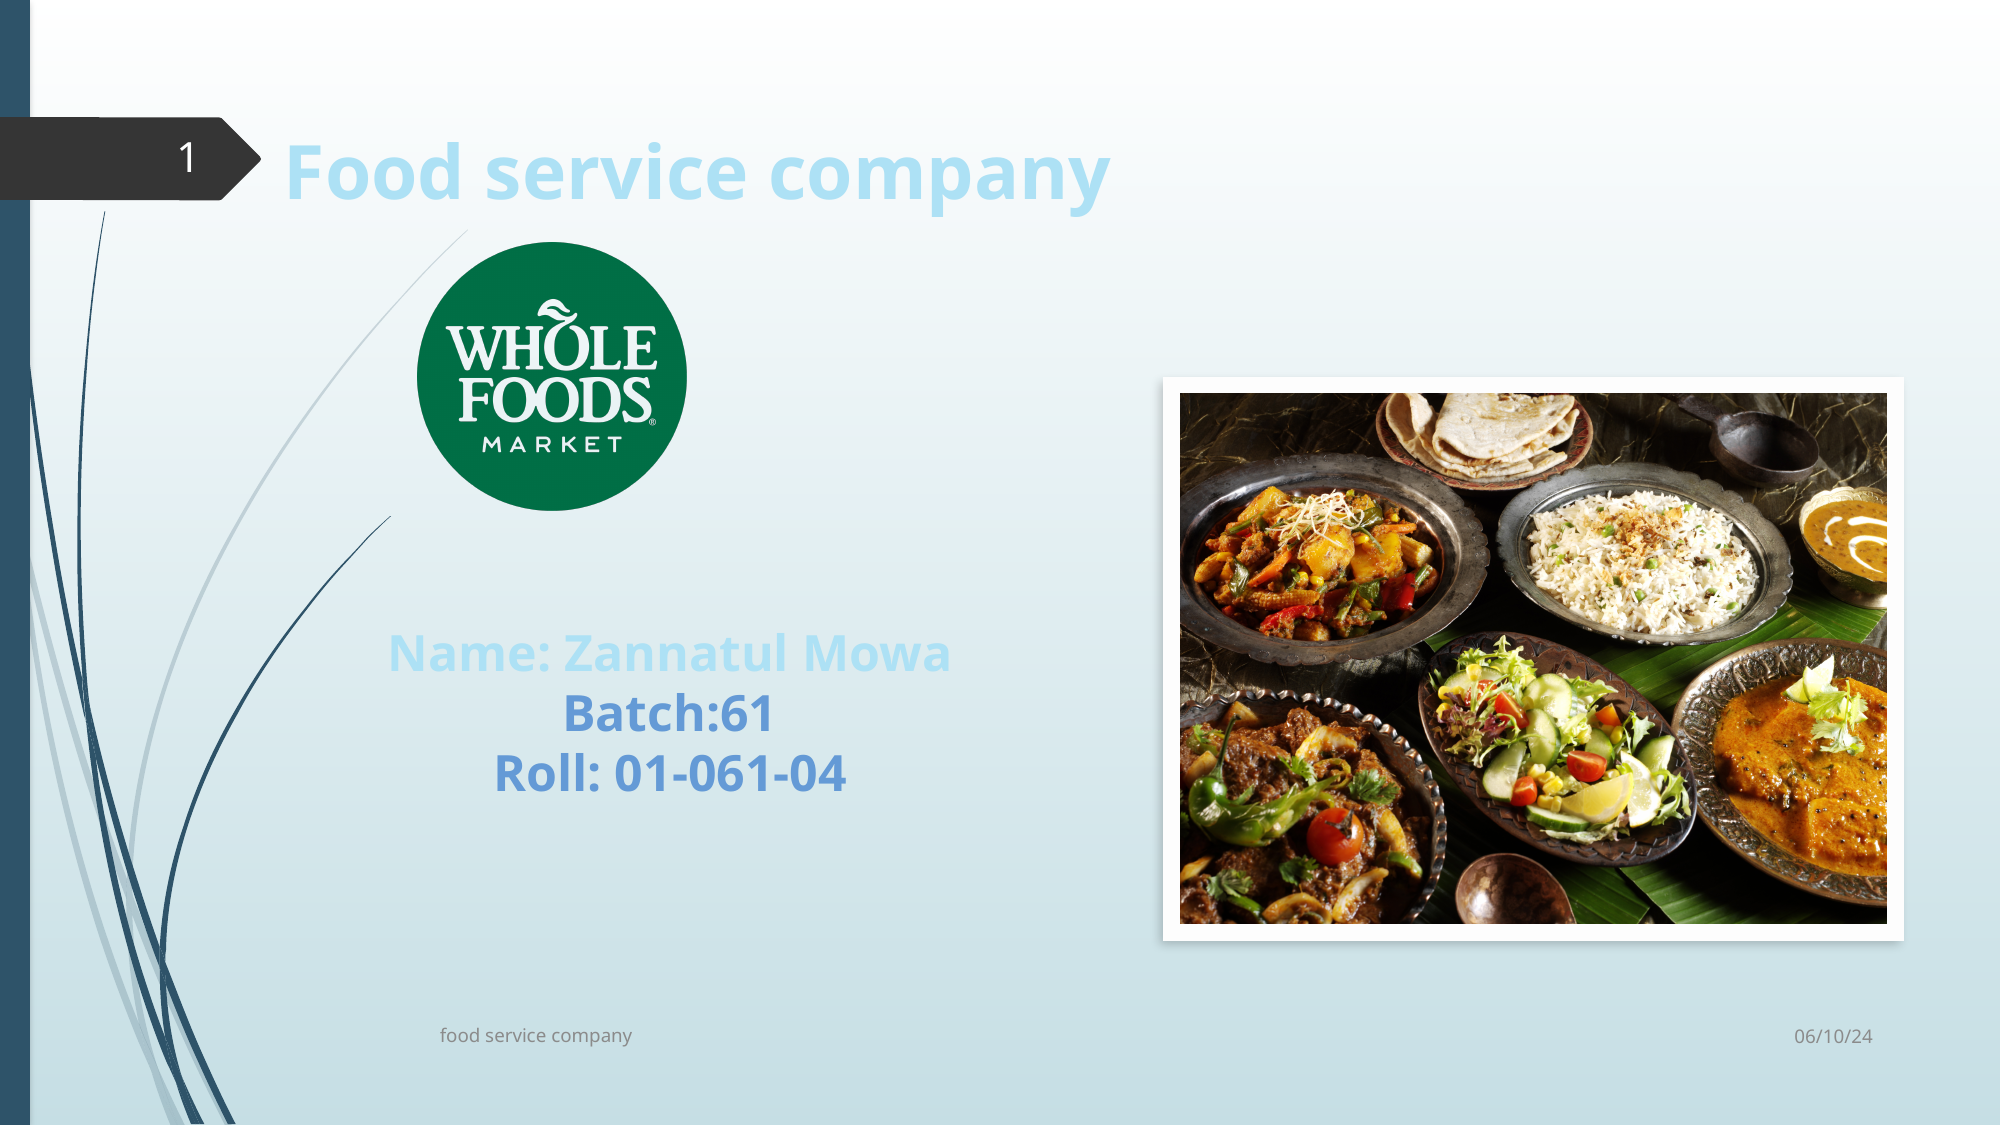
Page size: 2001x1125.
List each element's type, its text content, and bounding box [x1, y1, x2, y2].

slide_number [1699, 1005, 1888, 1067]
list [1179, 392, 1888, 925]
text_box Name: Zannatul Mowa Batch:61 Roll: 01-061-04 [340, 613, 1000, 869]
footer food service company [424, 1006, 1675, 1067]
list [417, 241, 687, 512]
title Food service company [268, 117, 1731, 328]
slide_number 1 [87, 129, 216, 190]
